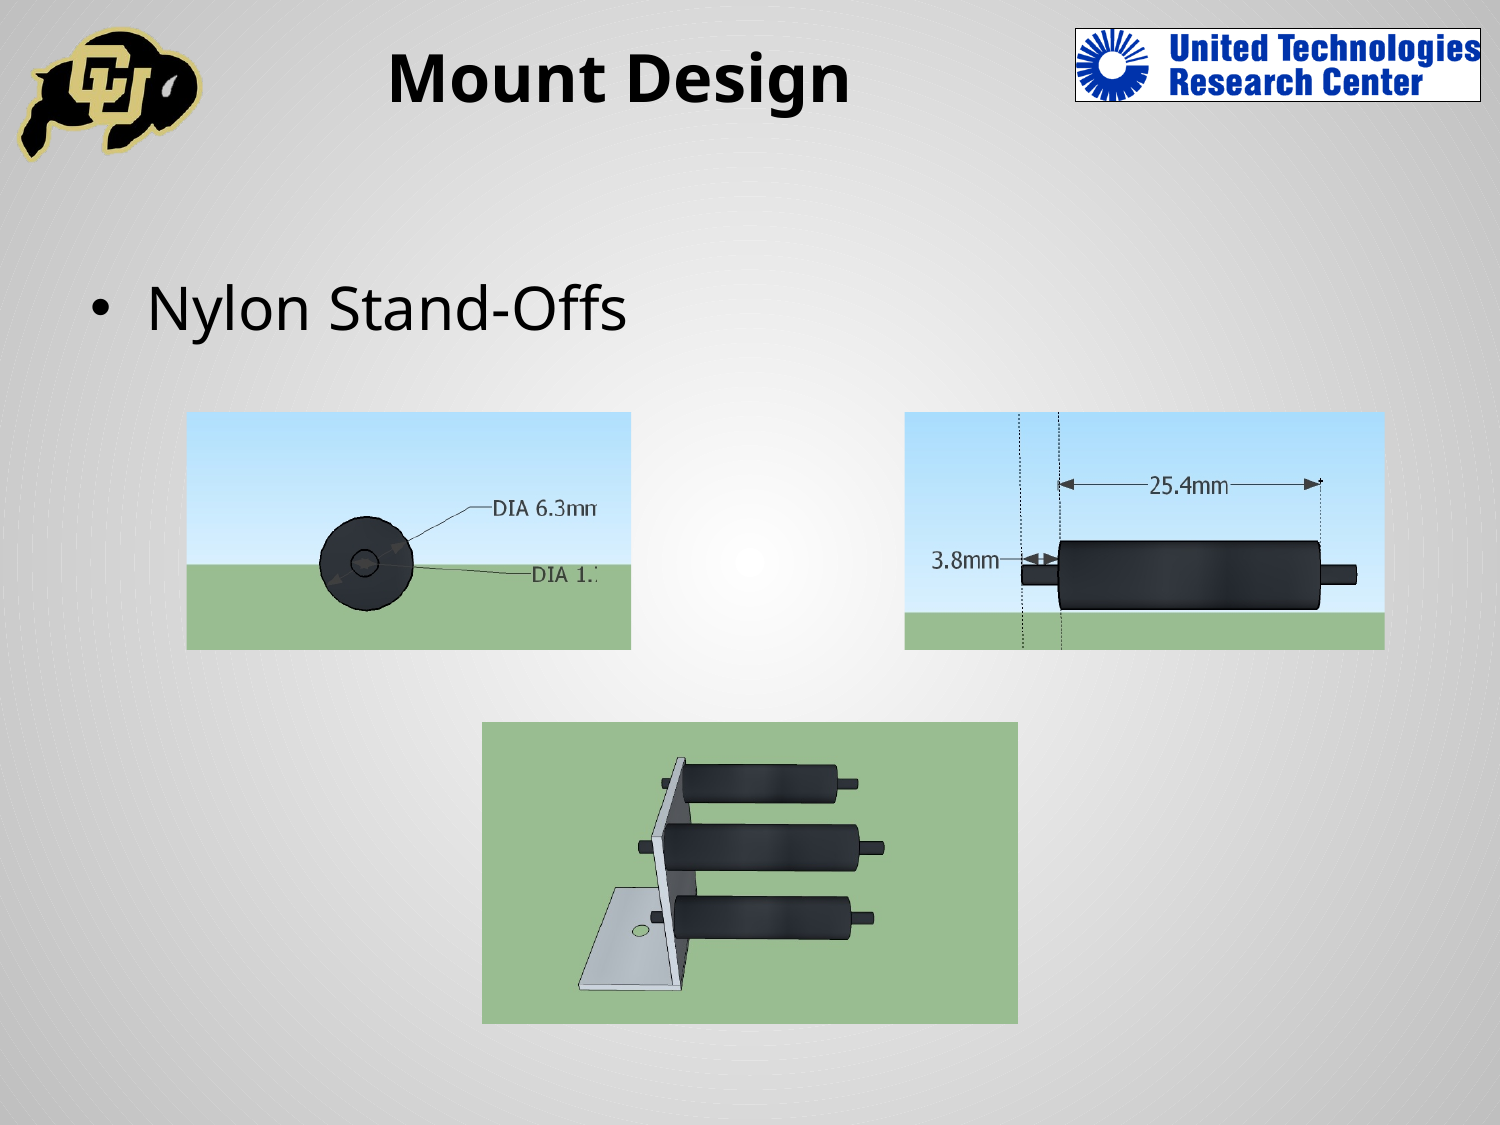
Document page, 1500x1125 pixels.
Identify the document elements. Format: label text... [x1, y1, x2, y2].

picture [481, 722, 1019, 1025]
picture [186, 412, 632, 650]
picture [1075, 28, 1481, 103]
list Nylon Stand-Offs [75, 262, 1425, 1005]
picture [0, 0, 223, 202]
text_box Mount Design [226, 28, 1024, 124]
picture [904, 412, 1385, 650]
